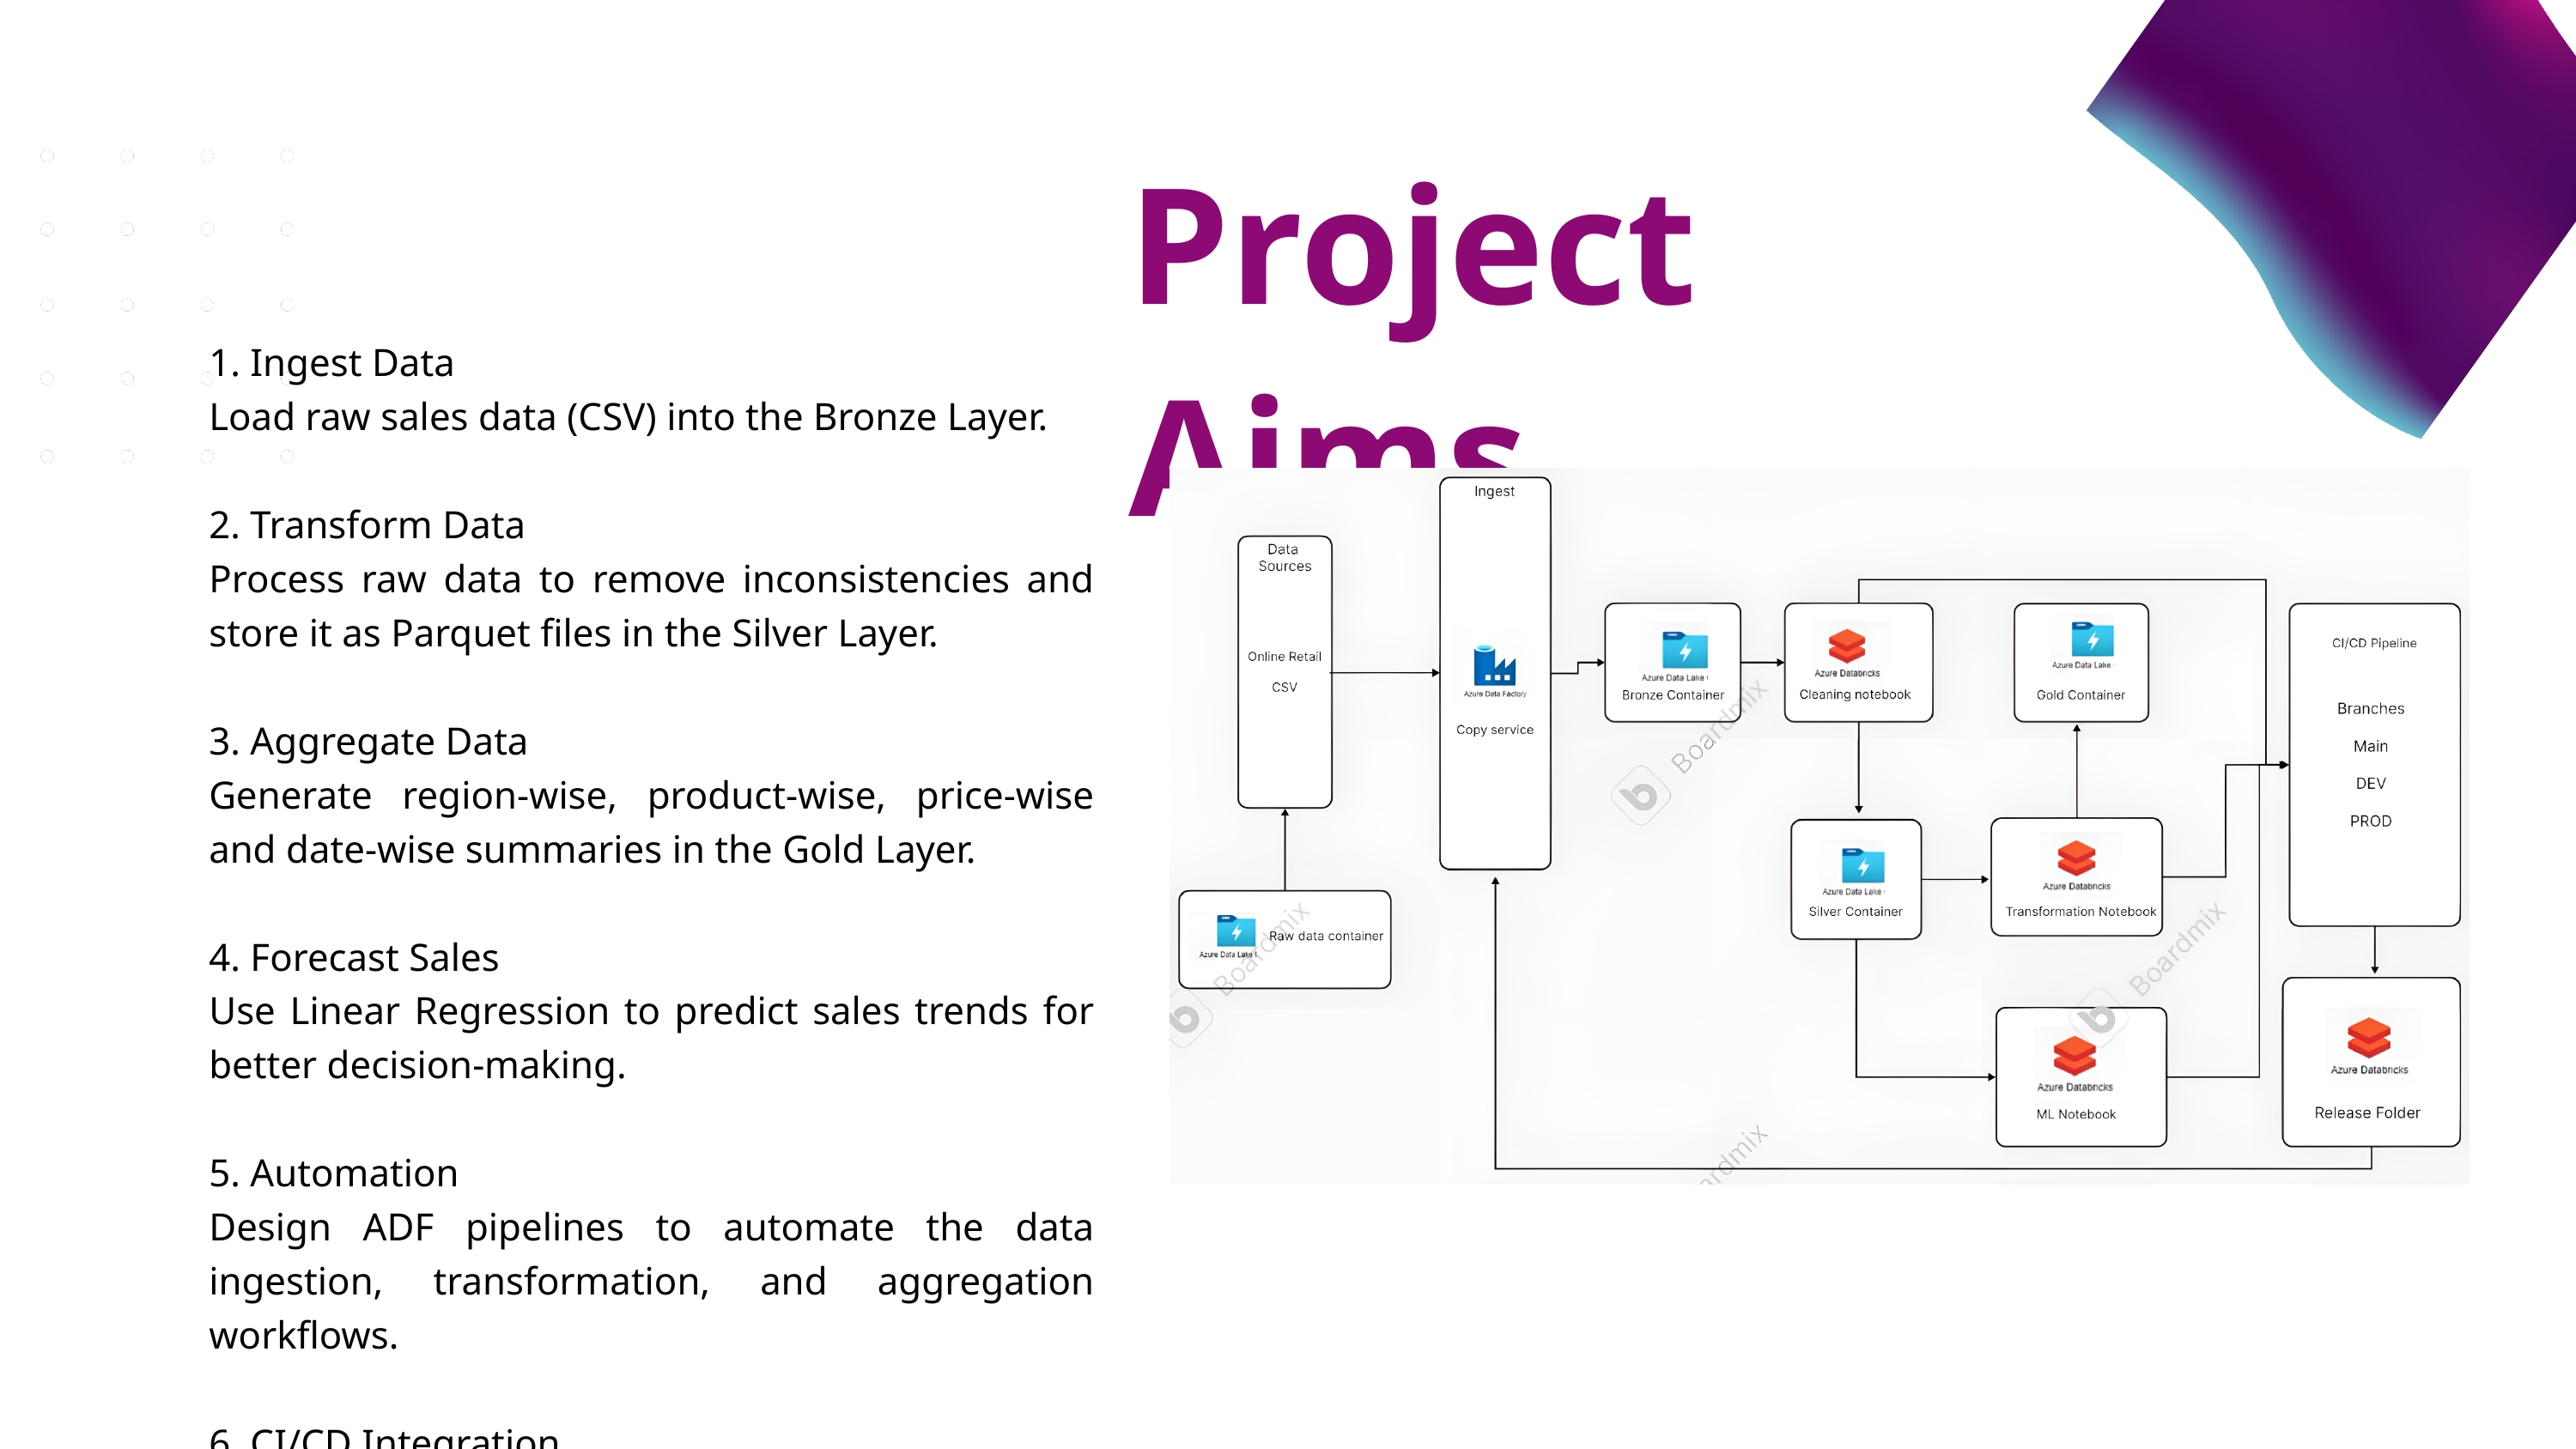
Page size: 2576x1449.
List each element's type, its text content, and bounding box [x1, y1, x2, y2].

text_box [0, 144, 299, 467]
text_box 1. Ingest Data Load raw sales data (CSV) into the Bronze Layer. 2. Transform Data Process raw data to remove inconsistencies and store it as Parquet files in the Silver Layer. 3. Aggregate Data Generate region-wise, product-wise, price-wise and date-wise summaries in the Gold Layer. 4. Forecast Sales Use Linear Regression to predict sales trends for better decision-making. 5. Automation Design ADF pipelines to automate the data ingestion, transformation, and aggregation workflows. 6. CI/CD Integration Use Azure DevOps for seamless deployment and version control. [209, 330, 1095, 1449]
text_box [2076, 0, 2576, 452]
picture [1170, 468, 2470, 1185]
text_box Project Aims [1129, 124, 2116, 549]
